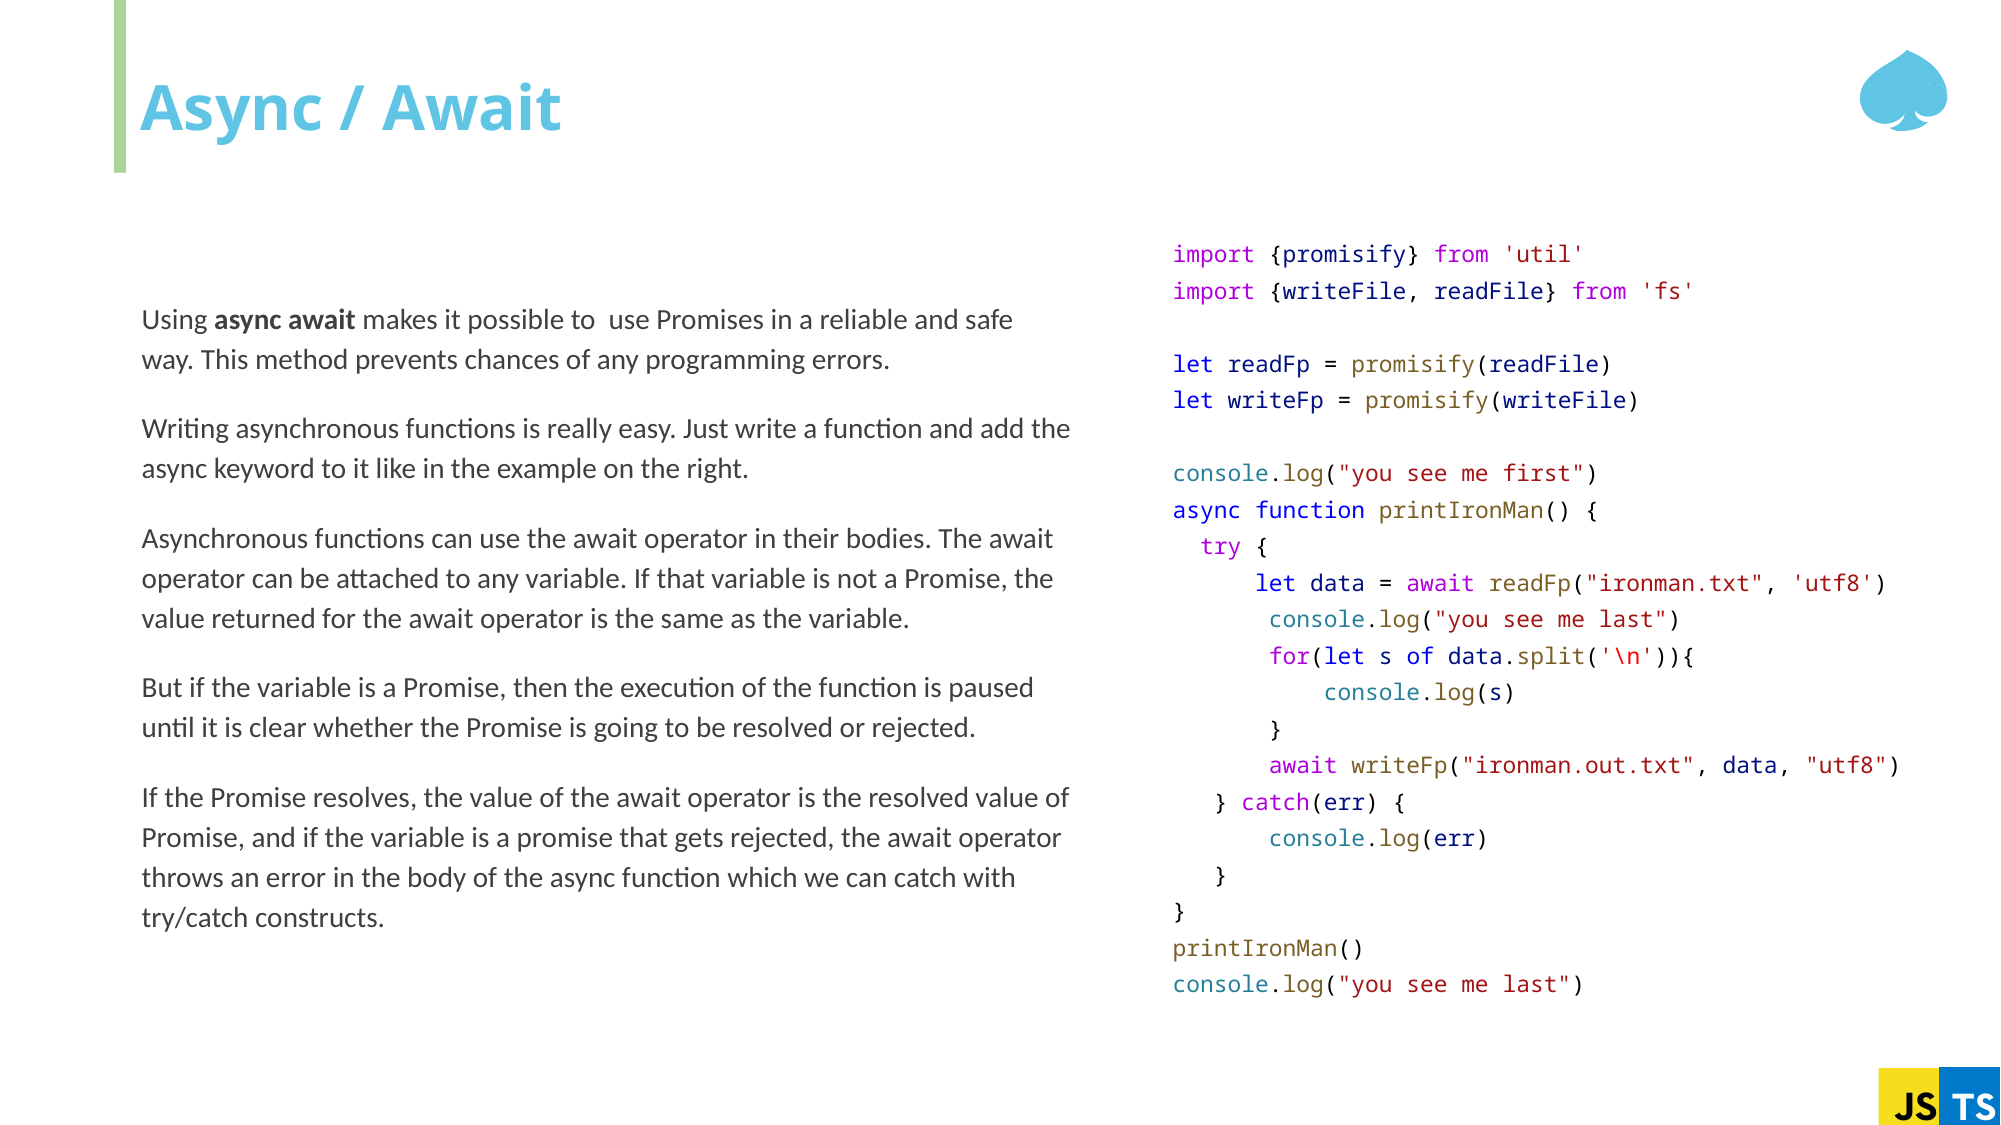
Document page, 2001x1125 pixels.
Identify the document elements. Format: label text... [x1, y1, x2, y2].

picture [1878, 1067, 2000, 1125]
list import {promisify} from 'util' import {writeFile, readFile} from 'fs' let readFp = promisify(readFile) let writeFp = promisify(writeFile) console.log("you see me first") async function printIronMan() { try { let data = await readFp("ironman.txt", 'utf8') console.log("you see me last") for(let s of data.split('\n')){ console.log(s) } await writeFp("ironman.out.txt", data, "utf8") } catch(err) { console.log(err) } } printIronMan() console.log("you see me last") [1172, 208, 1969, 1021]
title Async / Await [140, 60, 1529, 143]
list Using async await makes it possible to use Promises in a reliable and safe way. This method prevents chances of any programming errors. Writing asynchronous functions is really easy. Just write a function and add the async keyword to it like in the example on the right. Asynchronous functions can use the await operator in their bodies. The await operator can be attached to any variable. If that variable is not a Promise, the value returned for the await operator is the same as the variable. But if the variable is a Promise, then the execution of the function is paused until it is clear whether the Promise is going to be resolved or rejected. If the Promise resolves, the value of the await operator is the resolved value of Promise, and if the variable is a promise that gets rejected, the await operator throws an error in the body of the async function which we can catch with try/catch constructs. [141, 255, 1073, 973]
